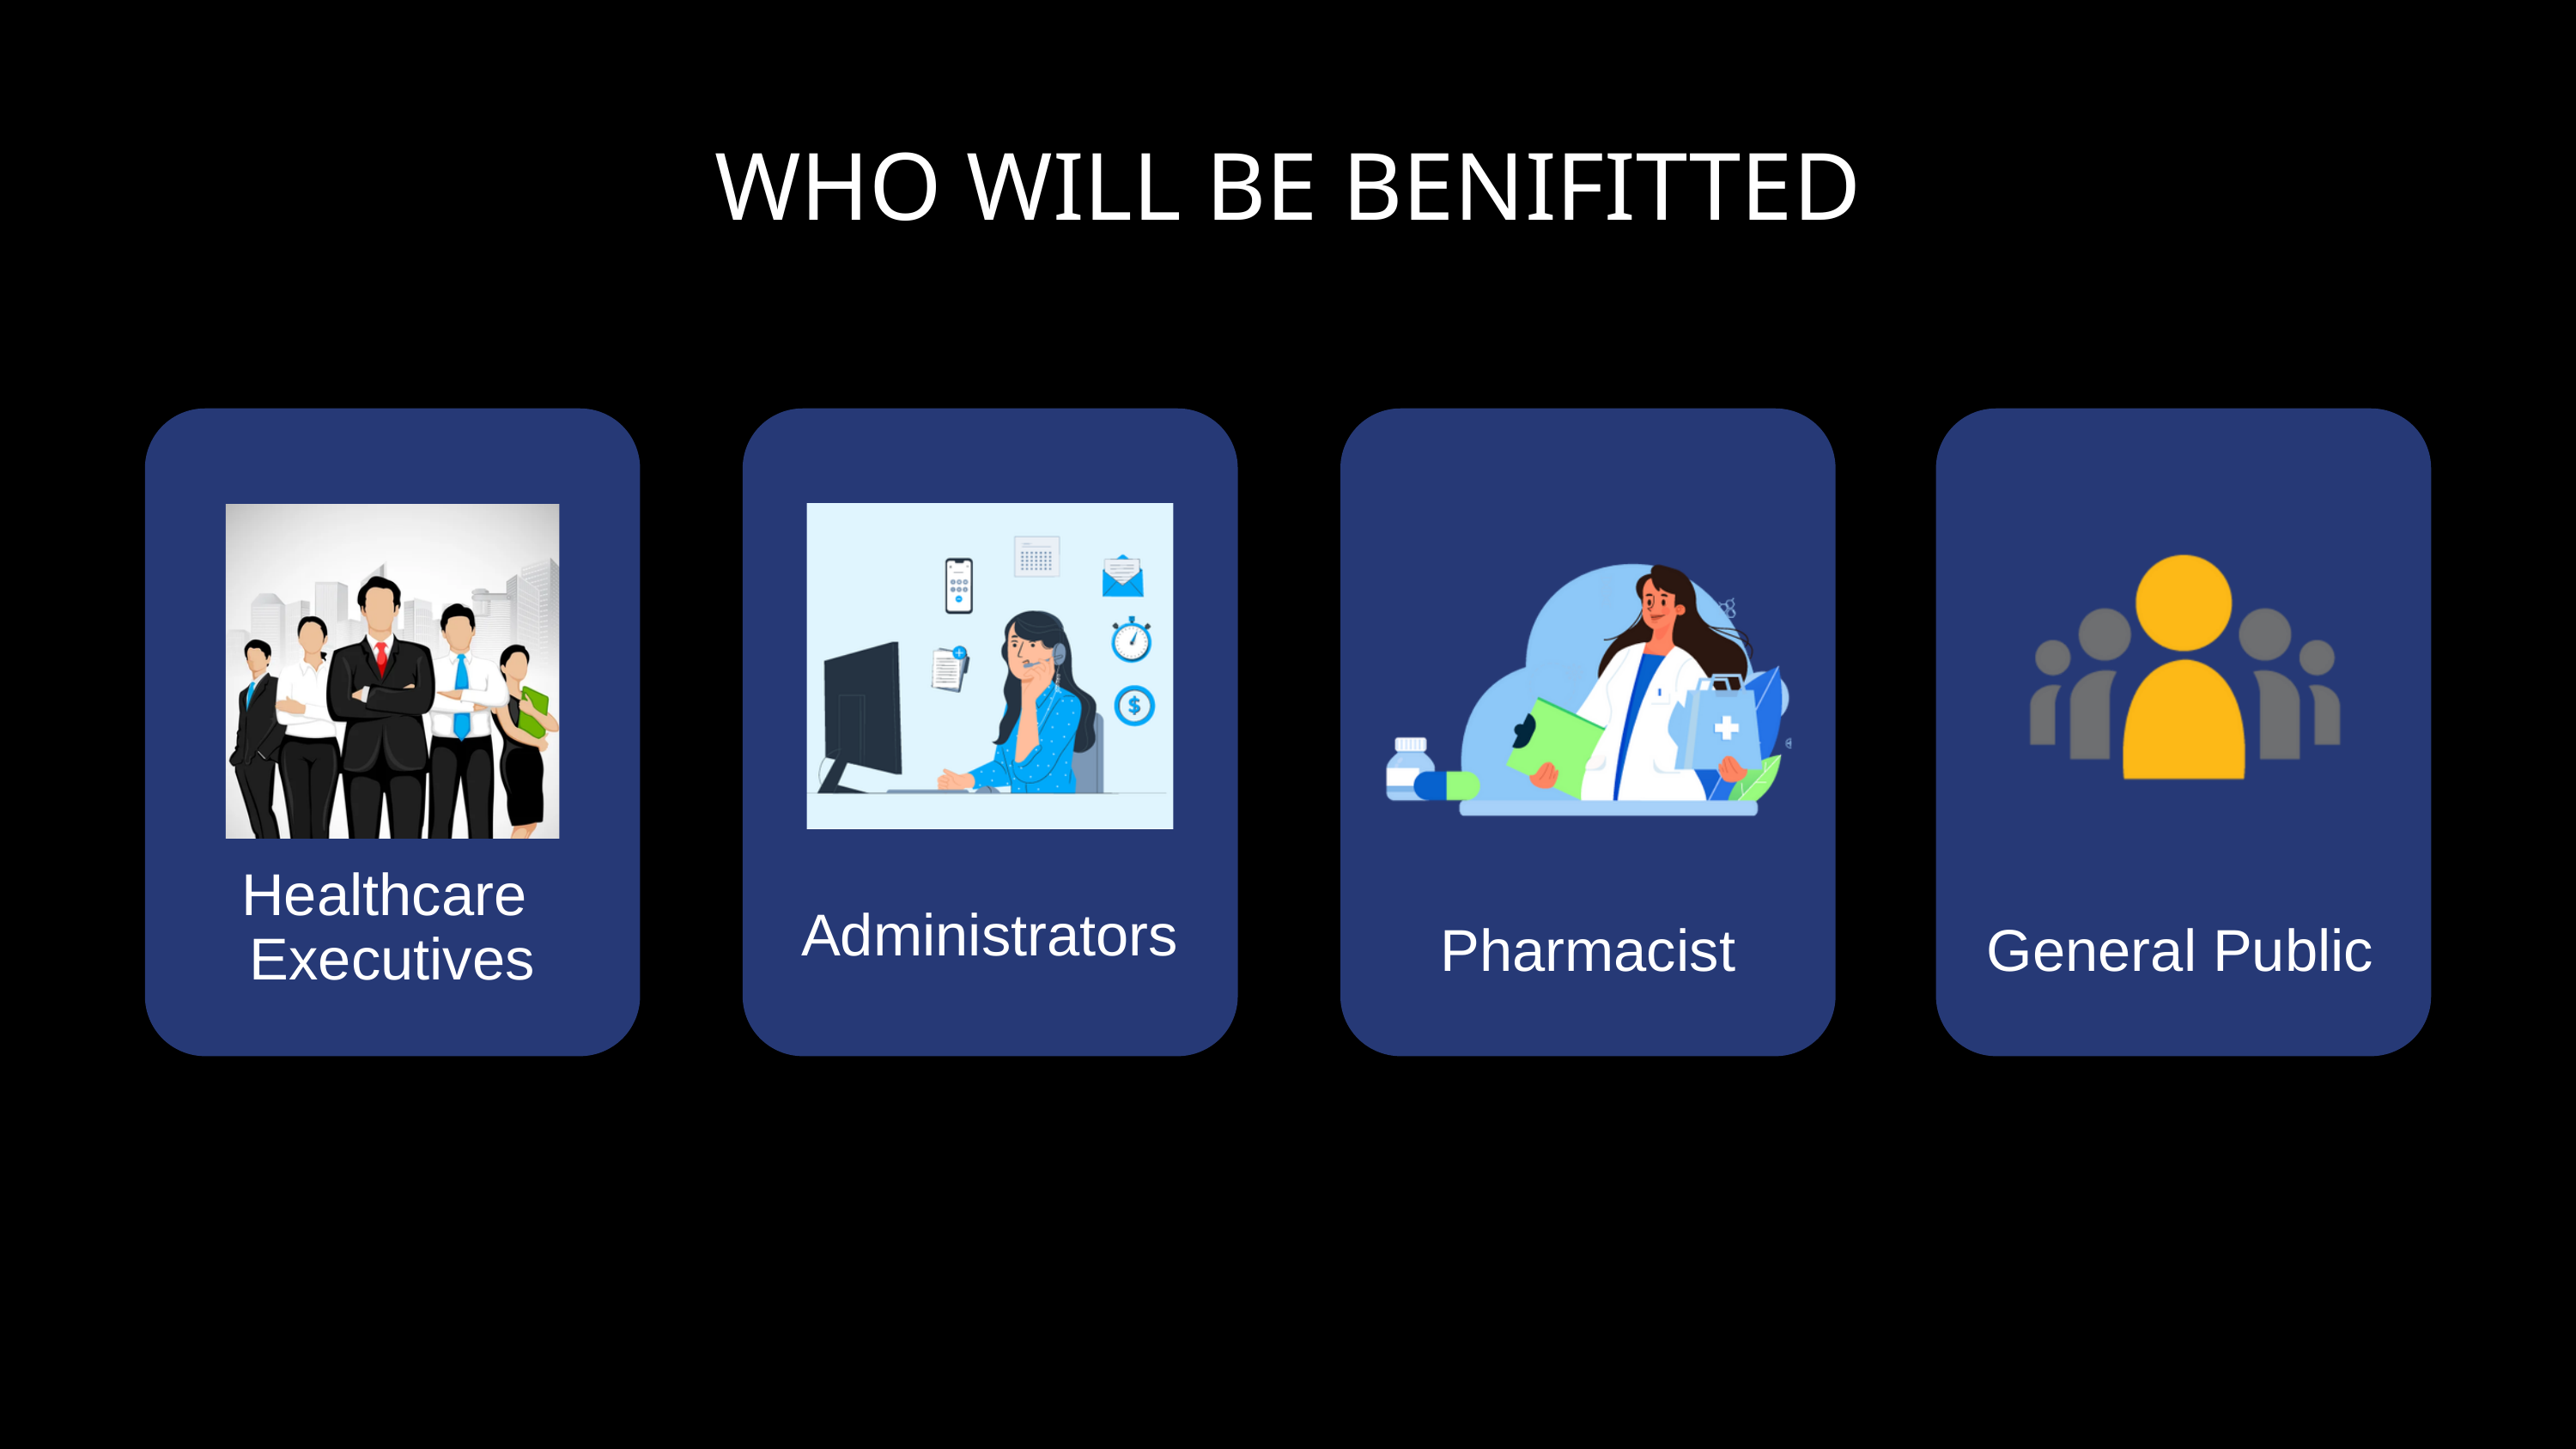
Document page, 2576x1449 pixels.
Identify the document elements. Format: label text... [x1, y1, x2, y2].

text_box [144, 408, 641, 1057]
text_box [742, 408, 1238, 1057]
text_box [1935, 408, 2432, 1057]
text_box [1340, 408, 1836, 1057]
text_box WHO WILL BE BENIFITTED [683, 136, 1893, 239]
